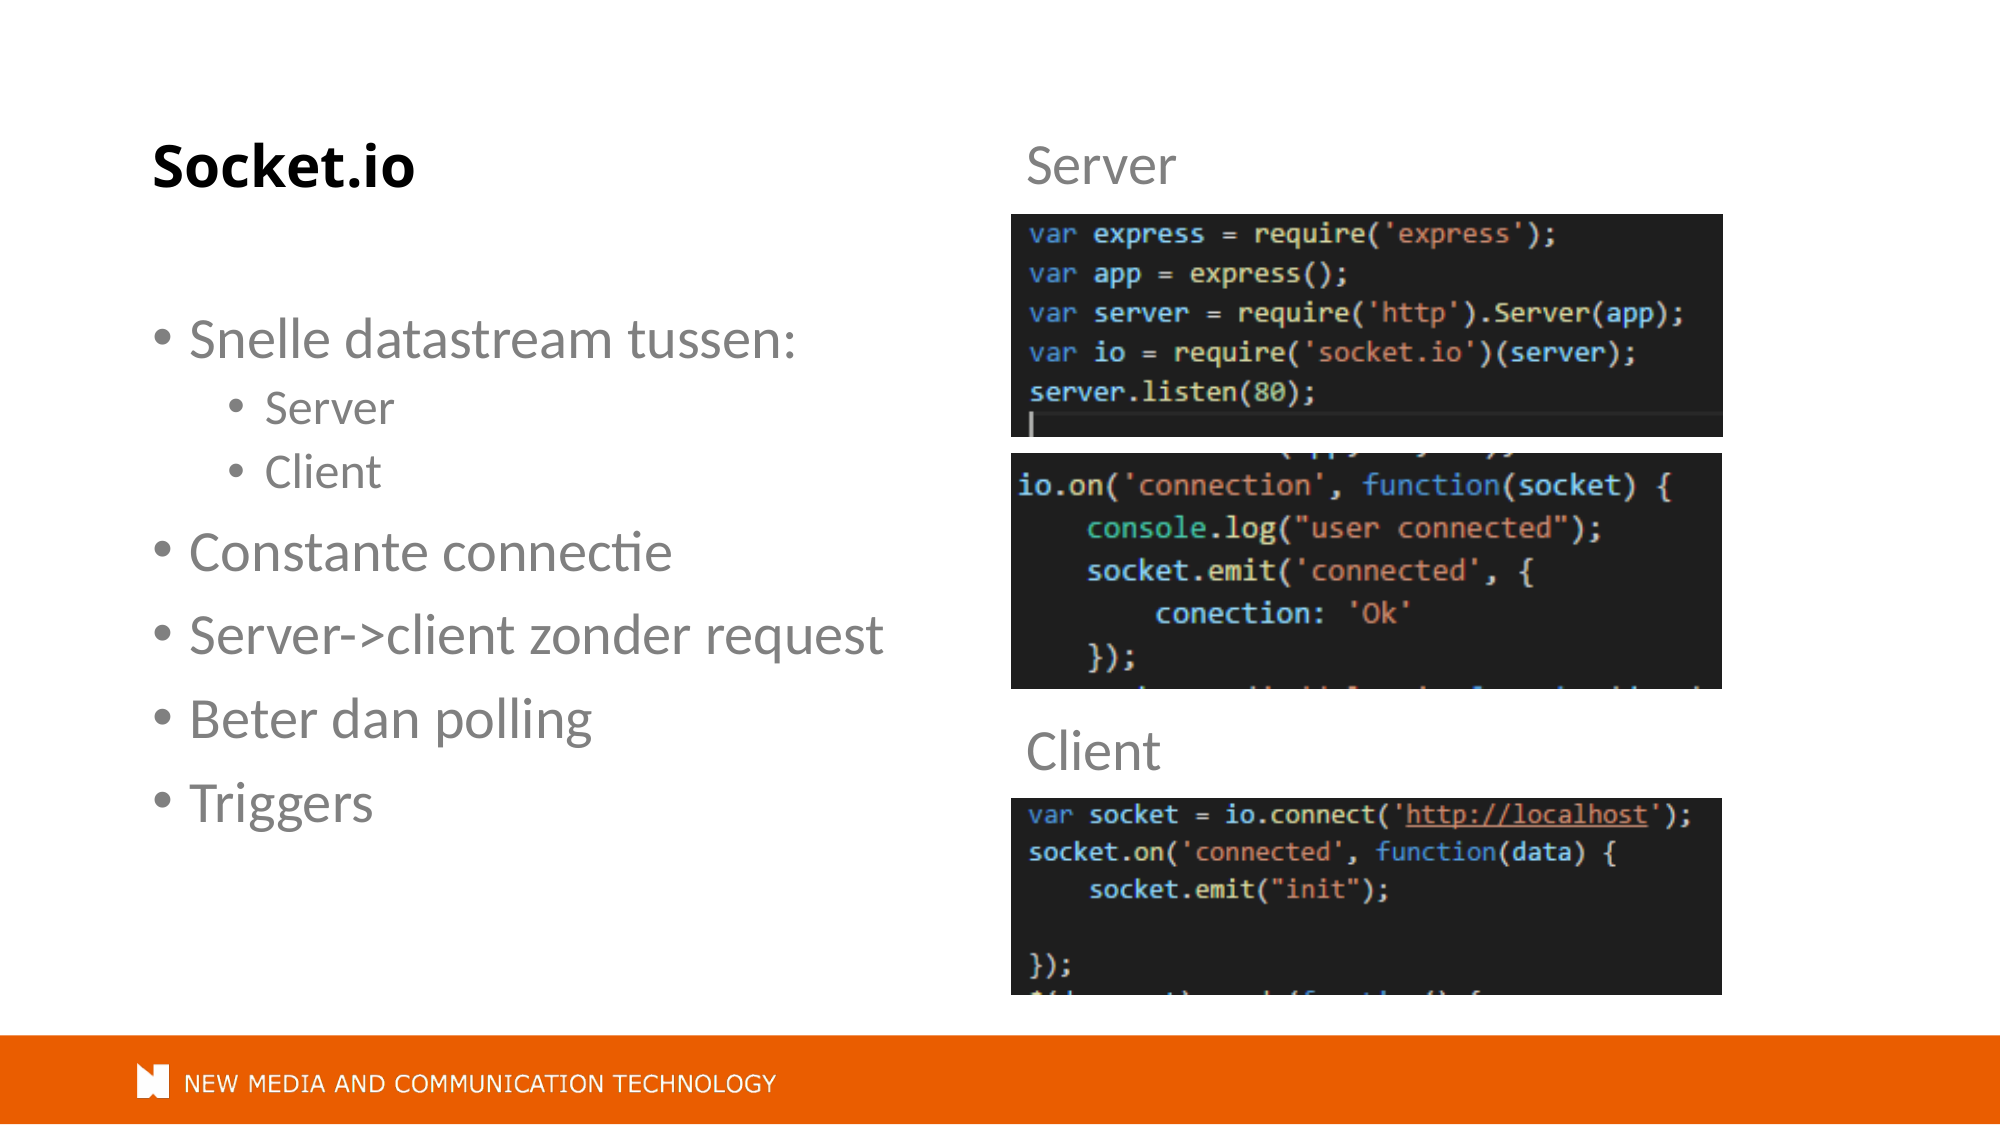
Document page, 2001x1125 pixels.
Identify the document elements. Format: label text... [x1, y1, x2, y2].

picture [1011, 798, 1722, 995]
list Snelle datastream tussen: Server Client Constante connectie Server->client zonder request Beter dan polling Triggers [137, 300, 989, 1013]
title Socket.io [137, 59, 1863, 278]
picture [137, 1063, 832, 1103]
picture [1011, 214, 1723, 437]
text_box Server Client [1011, 126, 1871, 958]
picture [1011, 453, 1722, 689]
